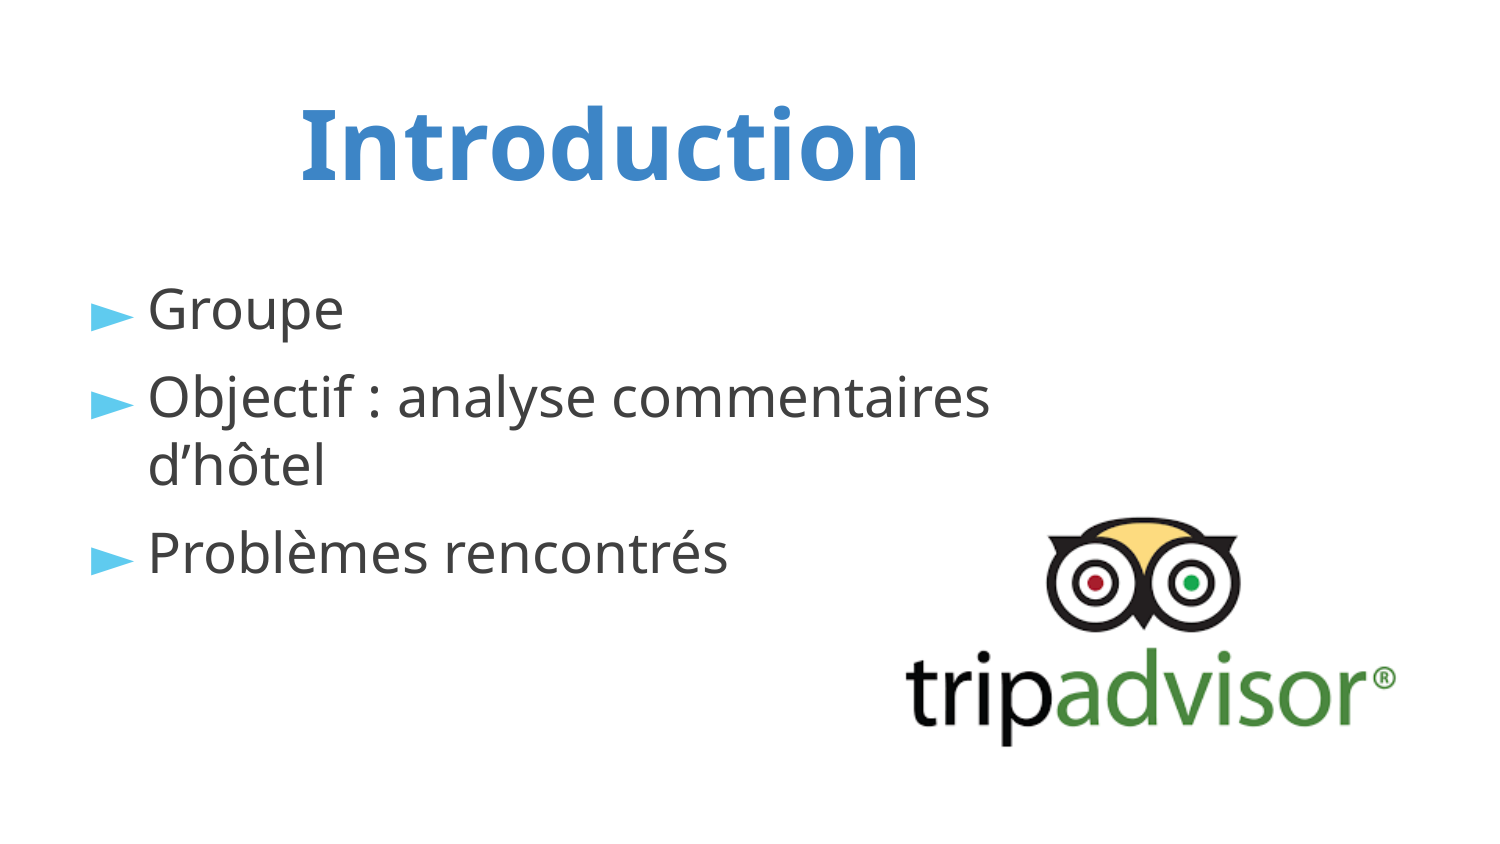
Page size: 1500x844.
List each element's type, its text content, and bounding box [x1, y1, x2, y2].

text_box Introduction [83, 74, 1141, 265]
text_box Groupe Objectif : analyse commentaires d’hôtel Problèmes rencontrés [83, 265, 1141, 844]
picture [897, 504, 1400, 750]
